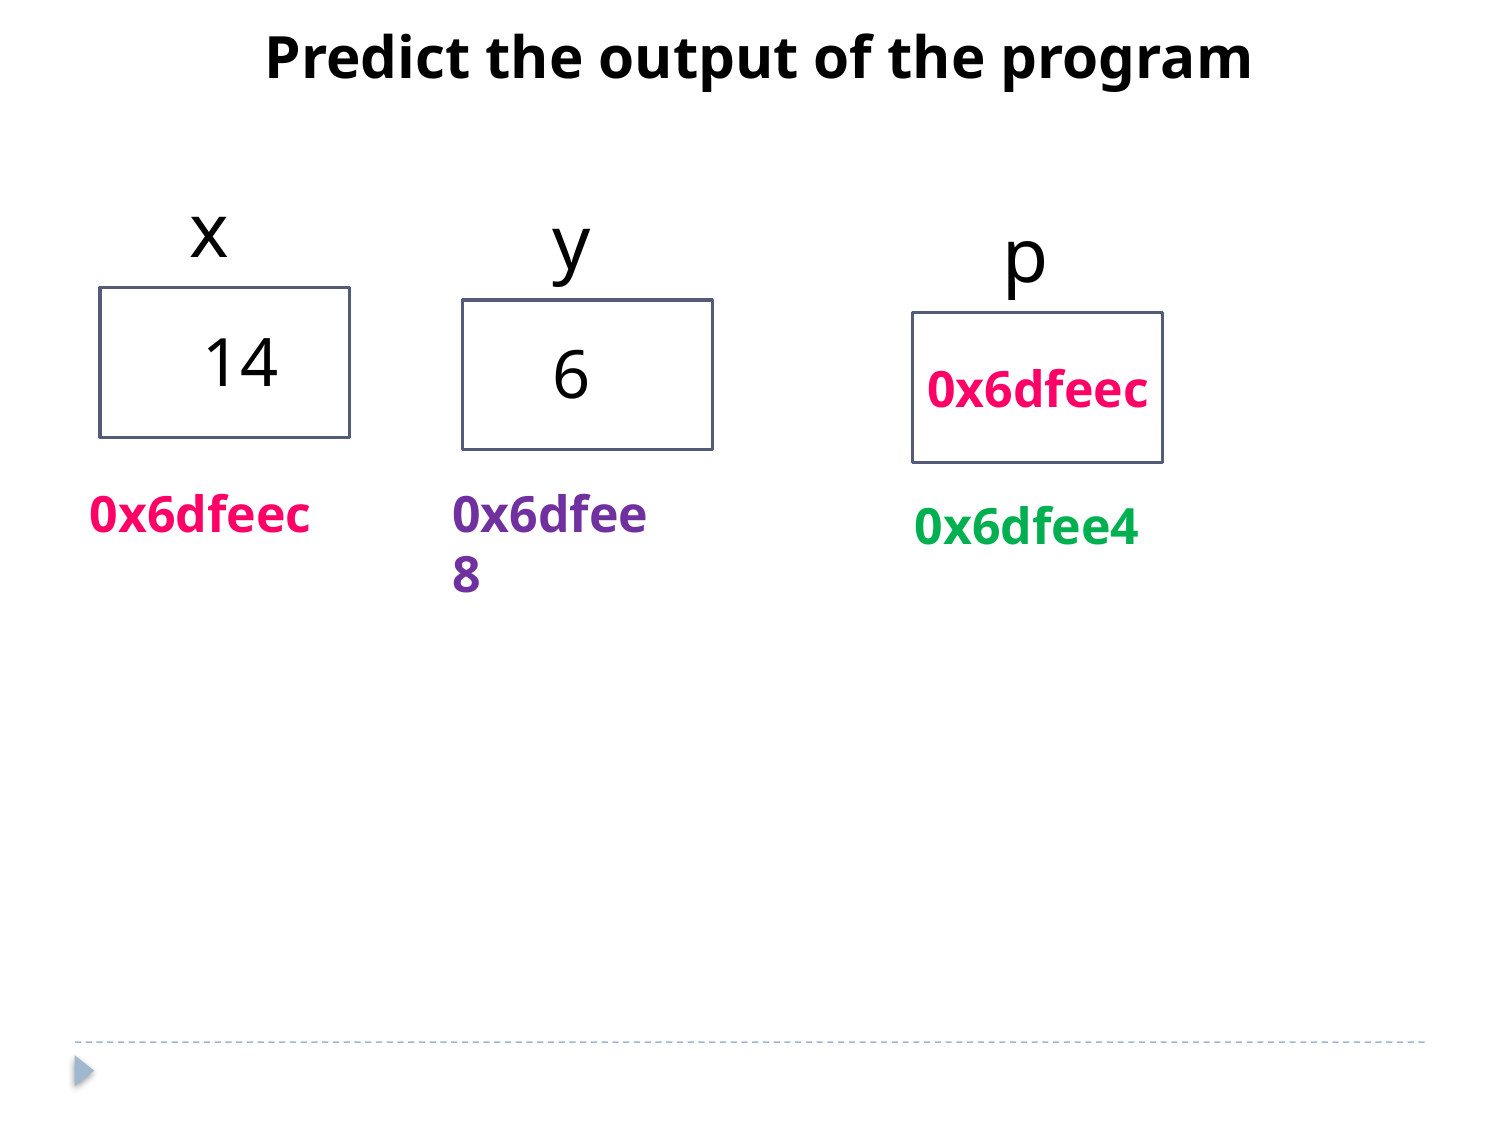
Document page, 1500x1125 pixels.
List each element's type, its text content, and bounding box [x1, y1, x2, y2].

text_box Predict the output of the program [249, 12, 1288, 98]
text_box y [537, 187, 750, 293]
text_box 0x6dfeec [75, 474, 338, 550]
text_box [98, 286, 351, 439]
text_box [461, 298, 714, 451]
text_box x [174, 174, 388, 280]
text_box 0x6dfeec [912, 349, 1175, 425]
text_box 0x6dfee8 [437, 474, 688, 610]
text_box 0x6dfee4 [900, 487, 1163, 563]
text_box 14 [187, 312, 325, 408]
text_box [911, 311, 1164, 464]
text_box 6 [537, 324, 675, 420]
text_box p [987, 199, 1200, 305]
